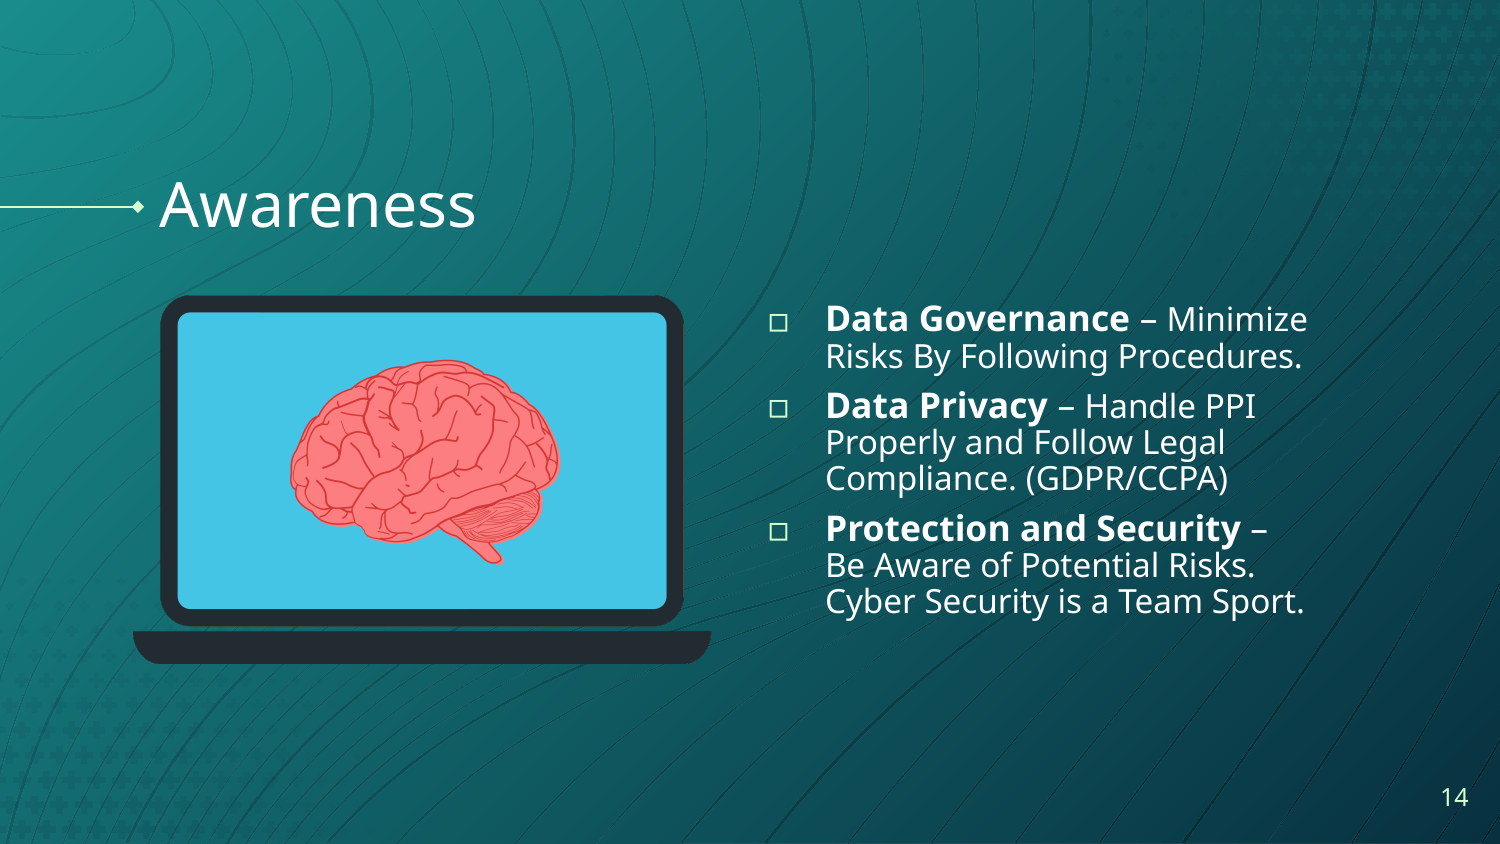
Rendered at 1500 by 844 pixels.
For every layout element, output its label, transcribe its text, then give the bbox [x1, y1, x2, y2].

slide_number 14 [1378, 766, 1469, 832]
list Data Governance – Minimize Risks By Following Procedures. Data Privacy – Handle PPI Properly and Follow Legal Compliance. (GDPR/CCPA) Protection and Security – Be Aware of Potential Risks. Cyber Security is a Team Sport. [893, 301, 1310, 675]
title Awareness [893, 174, 1340, 240]
picture [0, 111, 888, 800]
